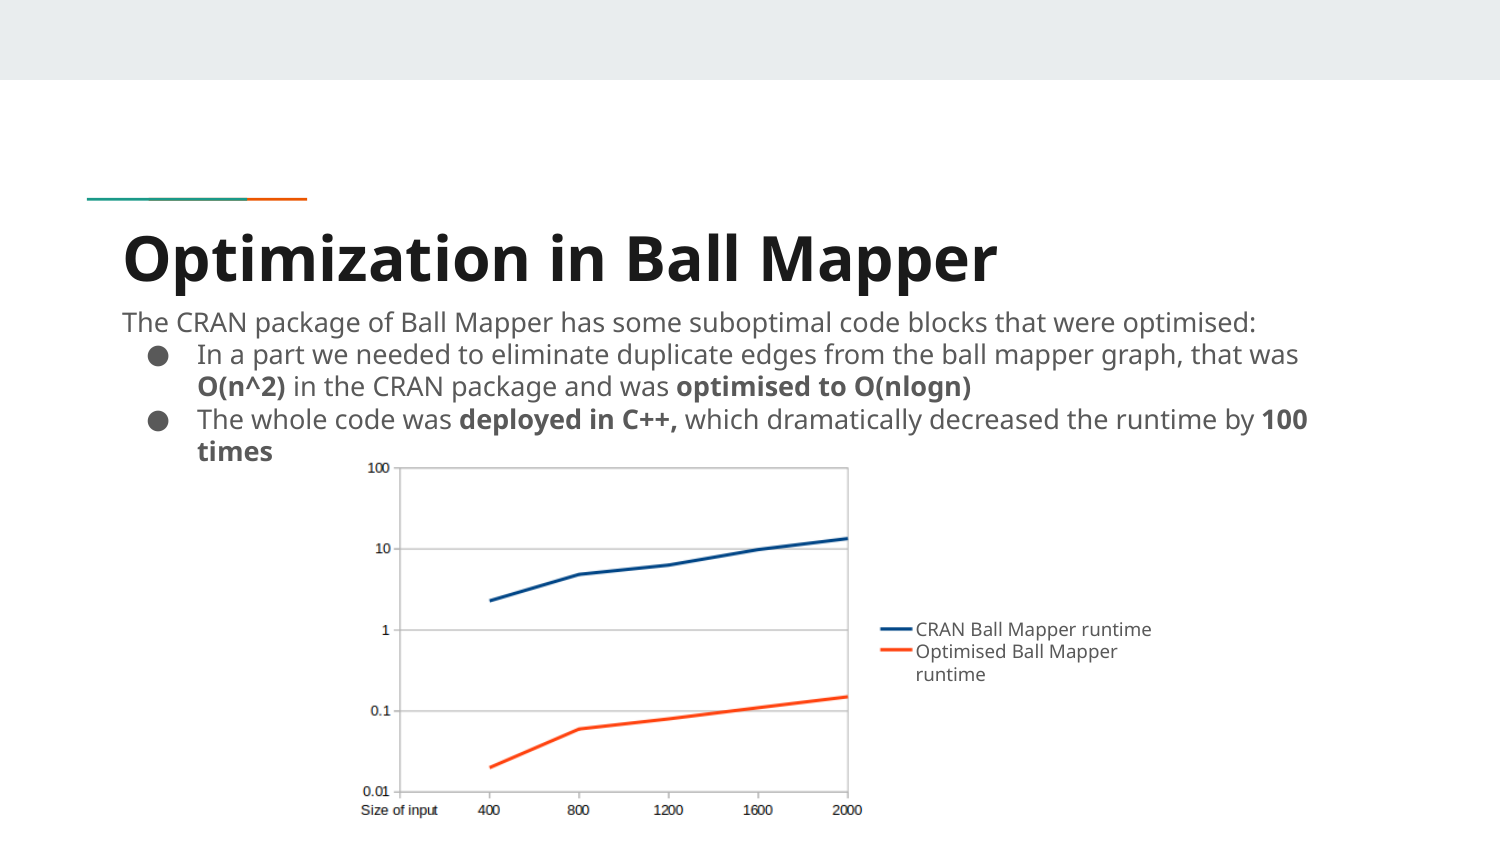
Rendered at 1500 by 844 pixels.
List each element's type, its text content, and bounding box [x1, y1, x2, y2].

picture [353, 454, 914, 826]
list CRAN Ball Mapper runtime Optimised Ball Mapper runtime [918, 602, 1169, 649]
title Optimization in Ball Mapper [107, 204, 1369, 289]
list The CRAN package of Ball Mapper has some suboptimal code blocks that were optimised: In a part we needed to eliminate duplicate edges from the ball mapper graph, that was O(n^2) in the CRAN package and was optimised to O(nlogn) The whole code was deployed in C++, which dramatically decreased the runtime by 100 times [107, 289, 1369, 661]
